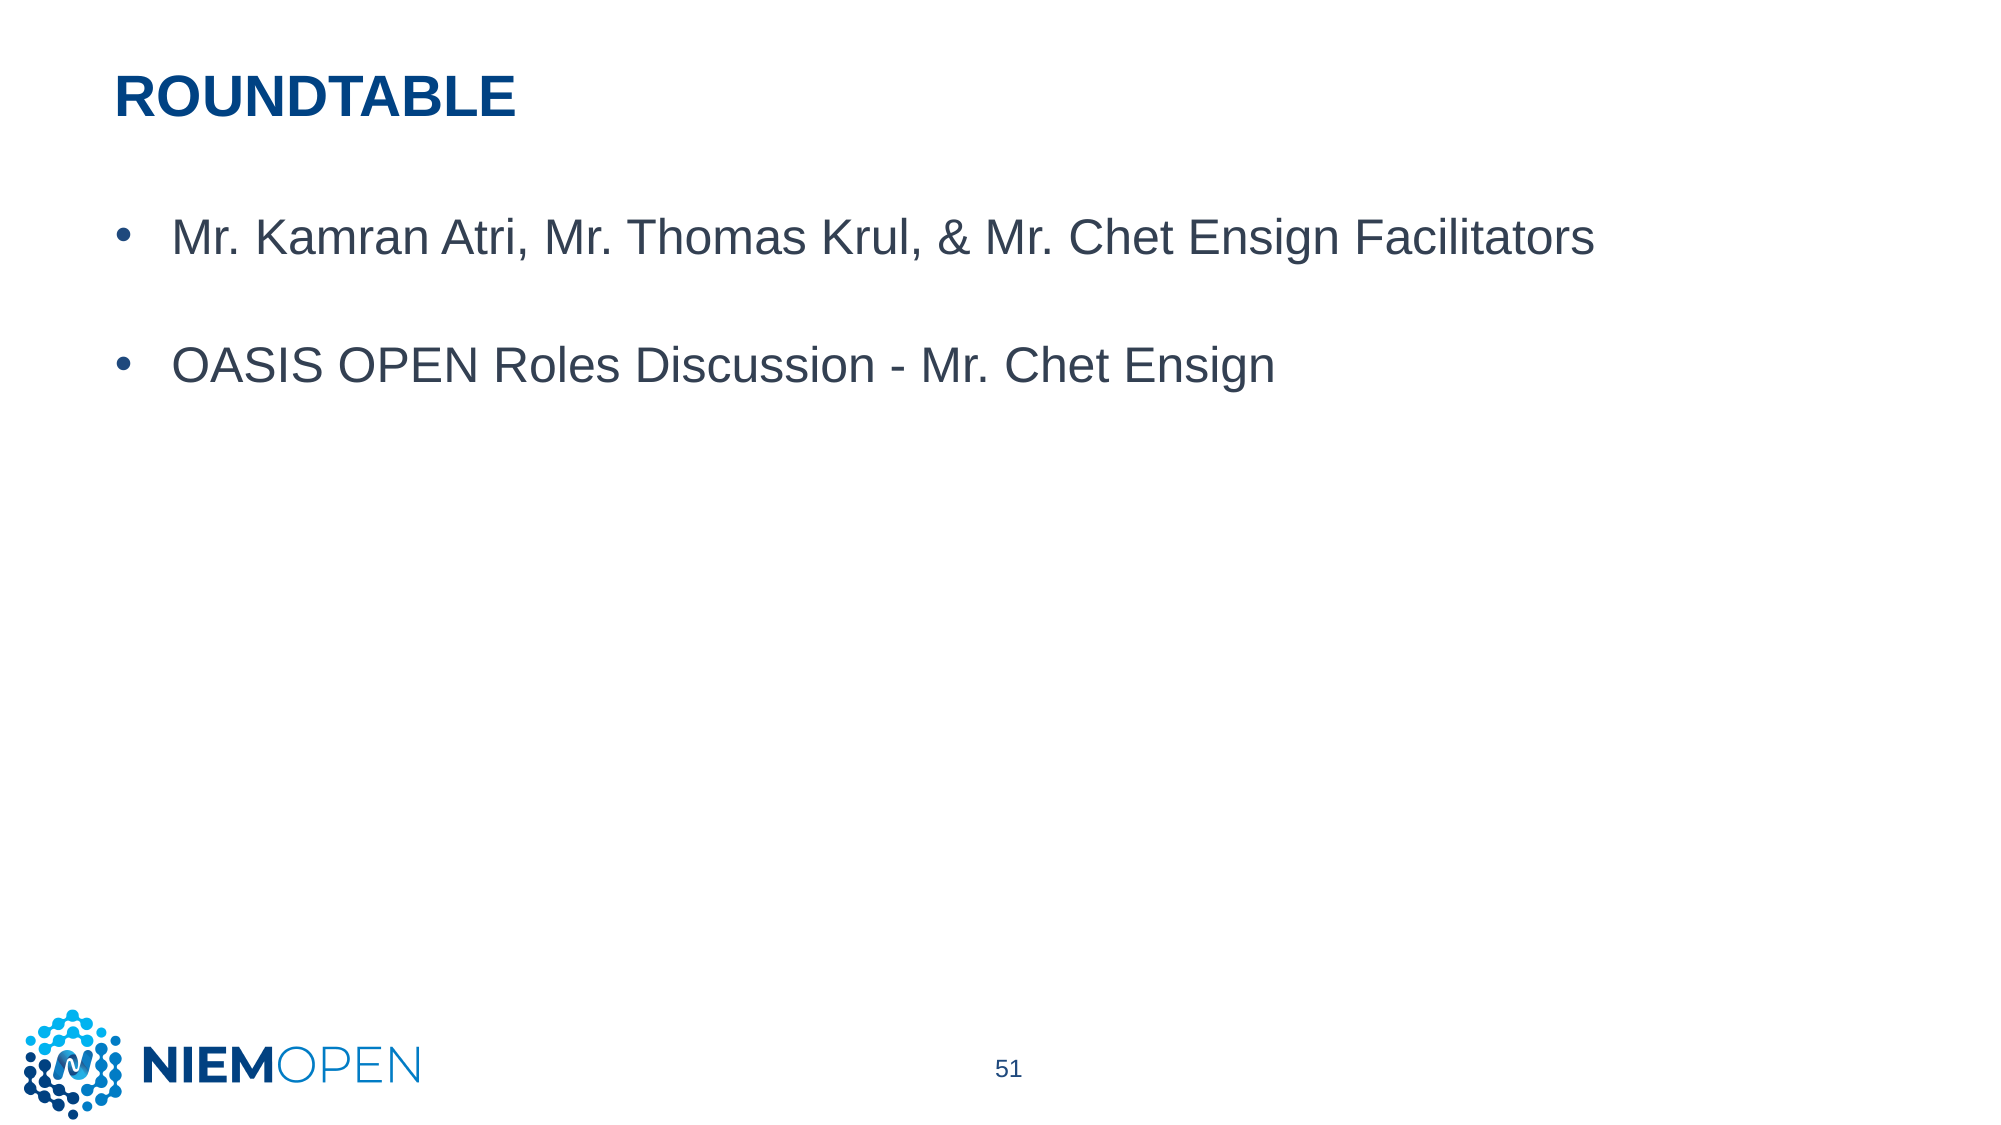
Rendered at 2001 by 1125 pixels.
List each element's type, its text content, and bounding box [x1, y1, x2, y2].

picture [19, 1004, 424, 1125]
list Mr. Kamran Atri, Mr. Thomas Krul, & Mr. Chet Ensign Facilitators OASIS OPEN Roles Discussion - Mr. Chet Ensign [99, 196, 1918, 981]
title Roundtable [99, 63, 1900, 196]
slide_number 51 [775, 1045, 1243, 1106]
